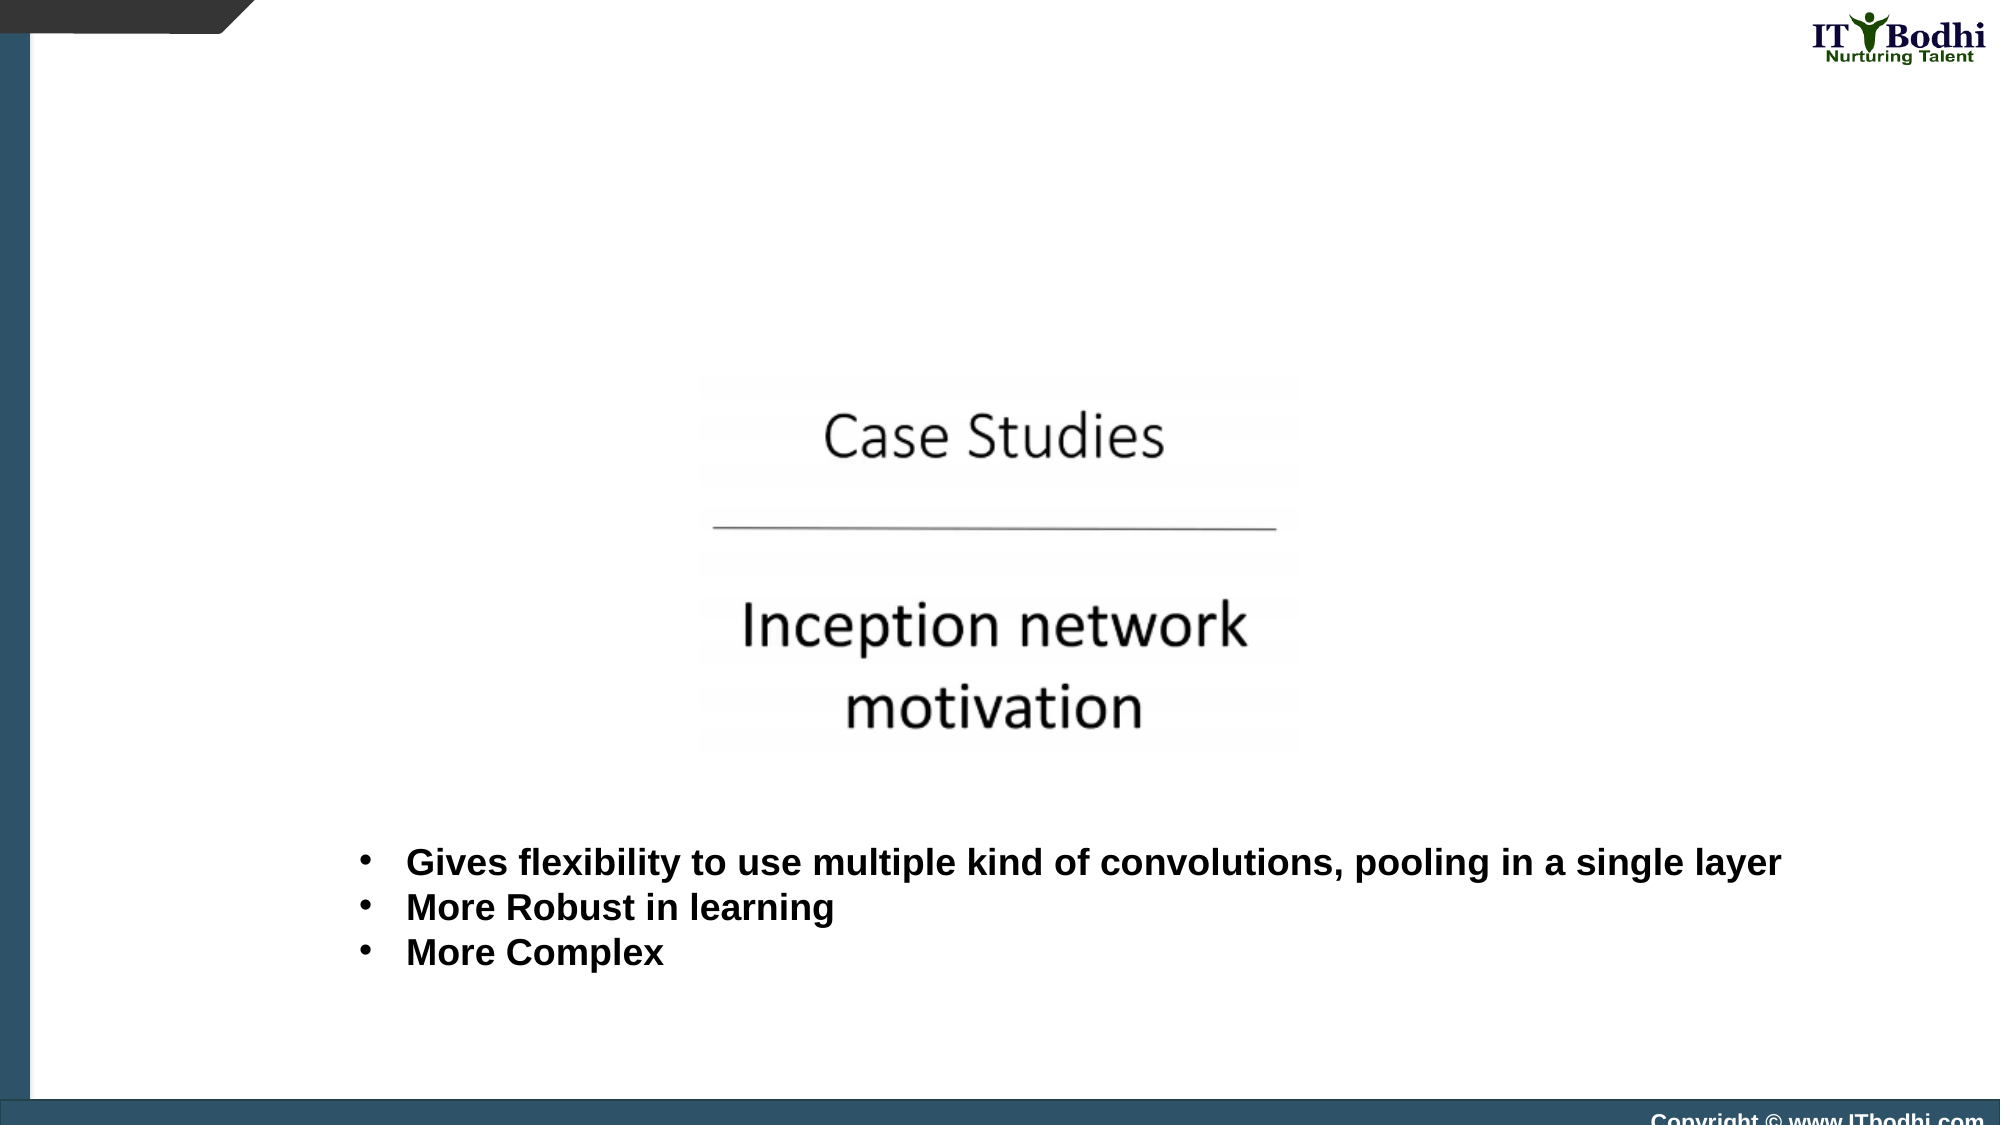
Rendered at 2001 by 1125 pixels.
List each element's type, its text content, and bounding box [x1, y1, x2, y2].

text_box Copyright © www.ITbodhi.com [0, 1100, 2000, 1125]
picture [1806, 8, 1991, 71]
picture [699, 372, 1301, 753]
text_box Gives flexibility to use multiple kind of convolutions, pooling in a single layer More Robust in learning More Complex [344, 830, 2000, 980]
